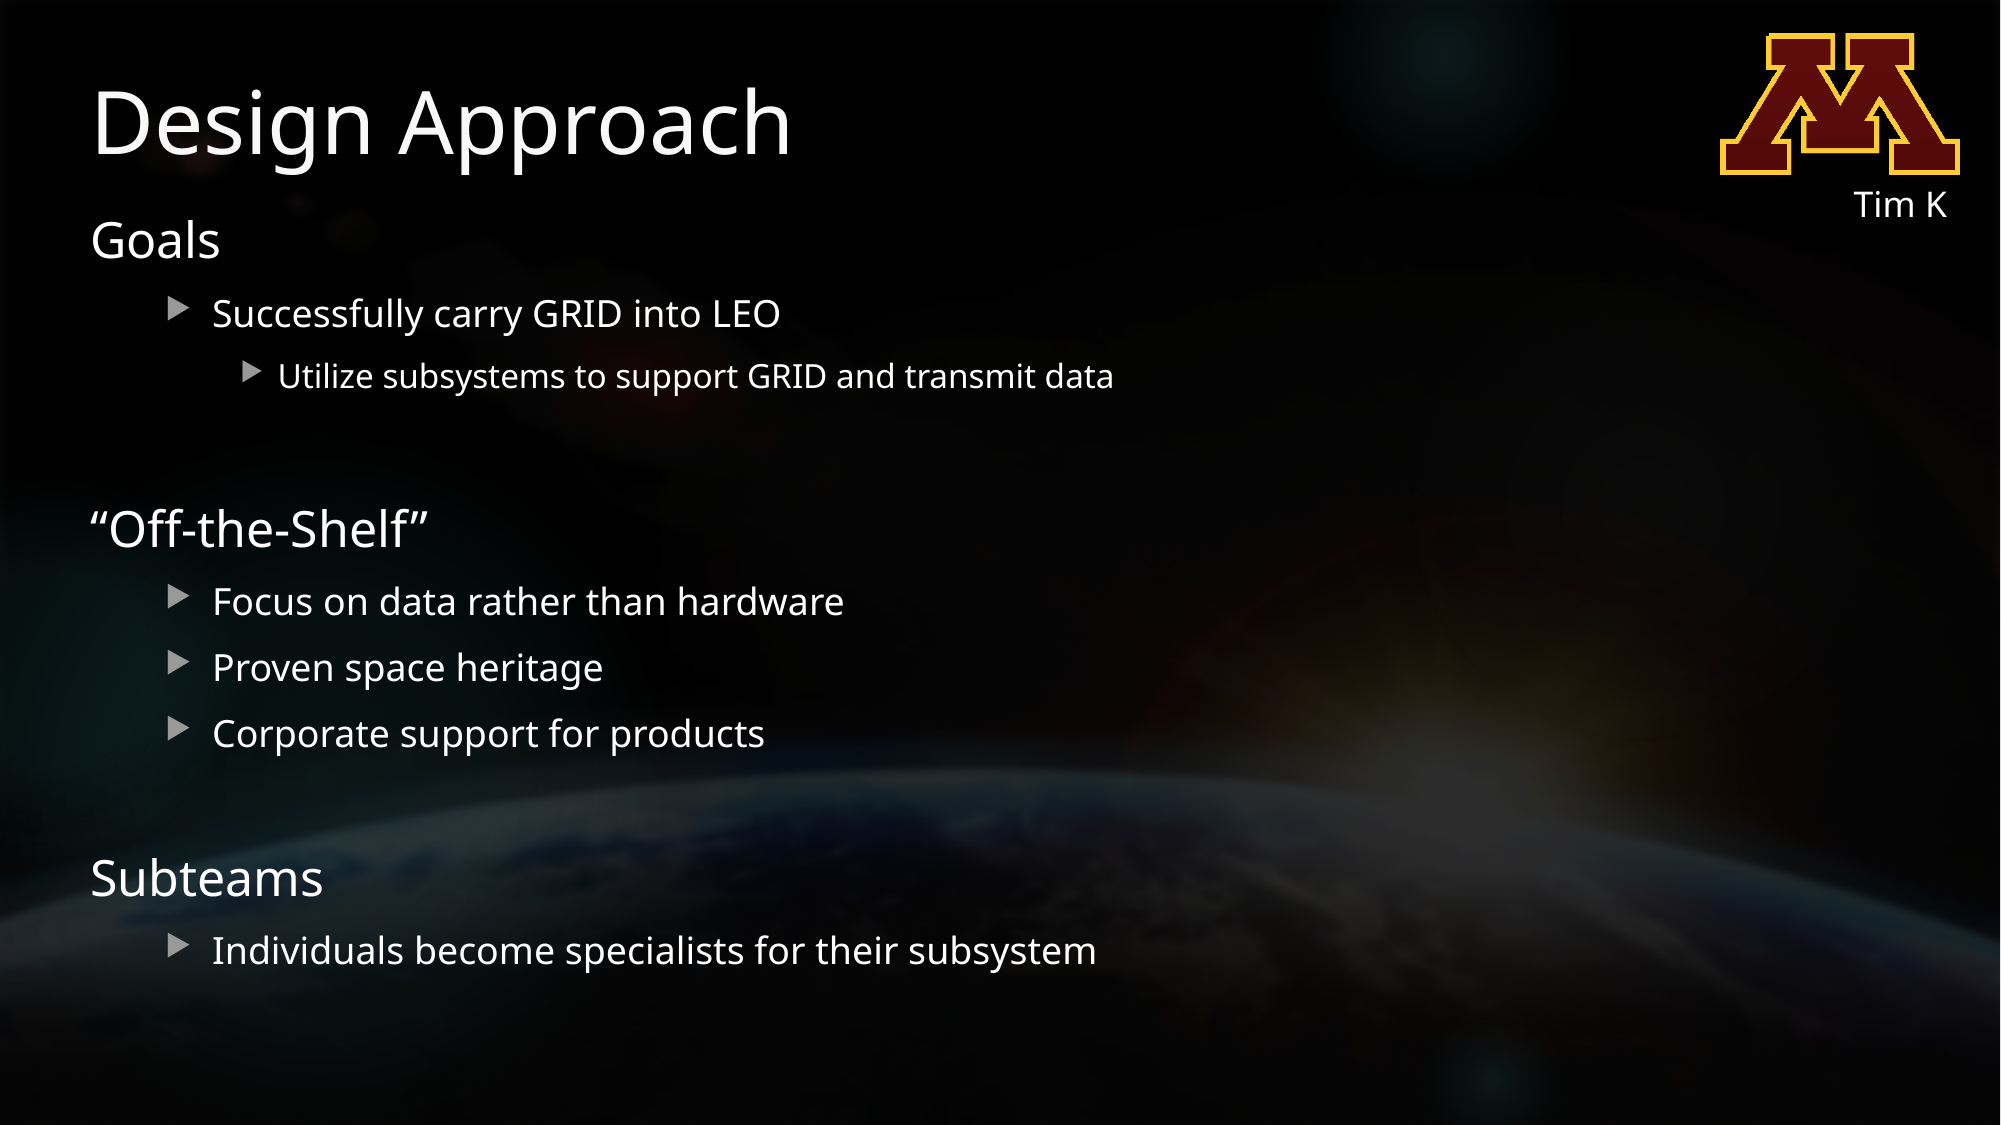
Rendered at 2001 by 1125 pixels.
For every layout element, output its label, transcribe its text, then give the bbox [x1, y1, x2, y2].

list Tim K [1713, 174, 1963, 233]
list Goals Successfully carry GRID into LEO Utilize subsystems to support GRID and transmit data “Off-the-Shelf” Focus on data rather than hardware Proven space heritage Corporate support for products Subteams Individuals become specialists for their subsystem [75, 201, 1833, 1048]
title Design Approach [75, 59, 1618, 175]
picture [0, 0, 2001, 1125]
